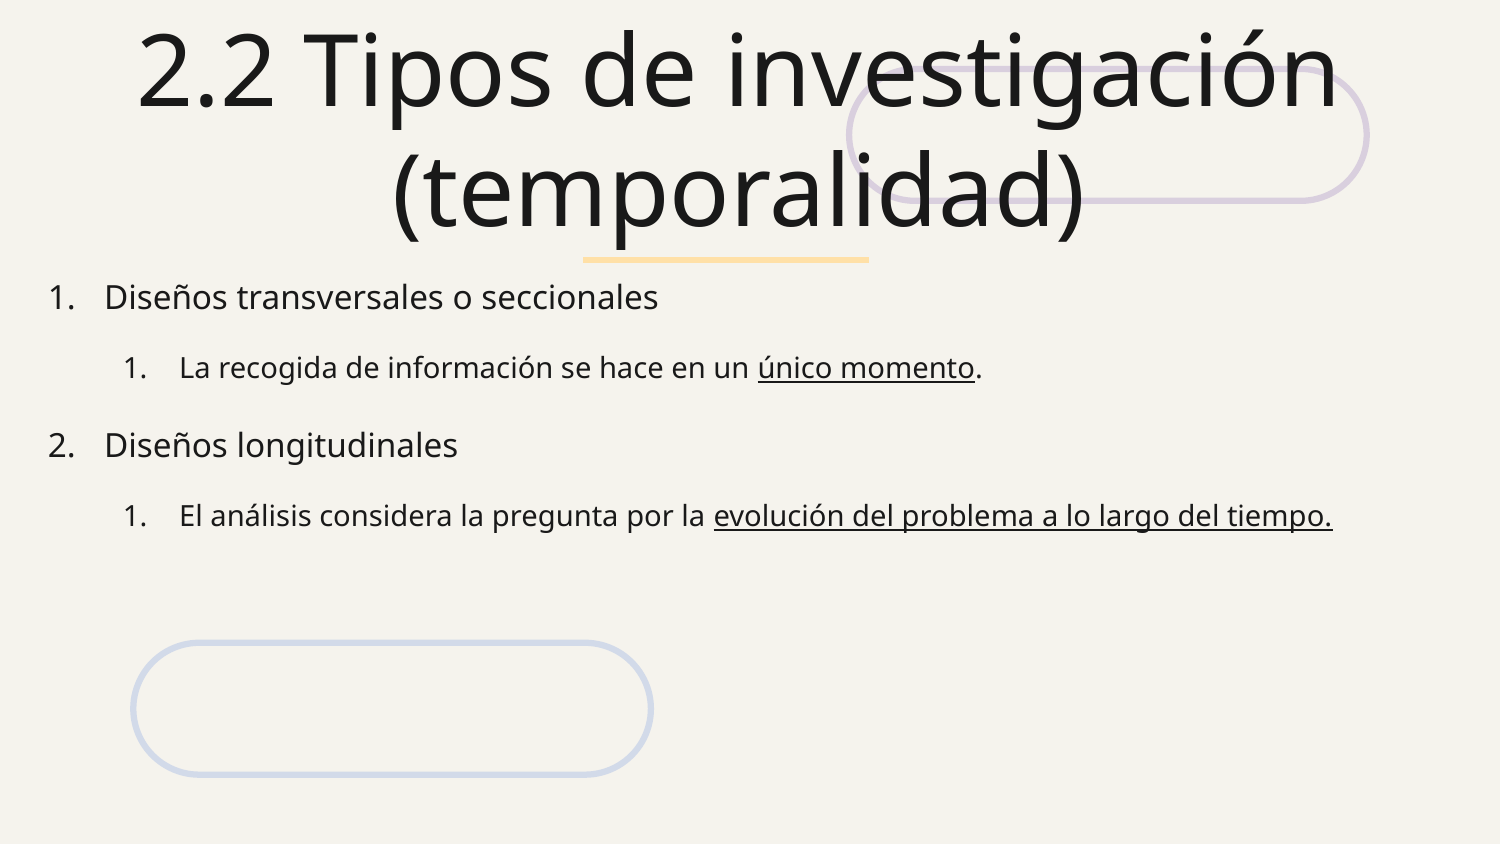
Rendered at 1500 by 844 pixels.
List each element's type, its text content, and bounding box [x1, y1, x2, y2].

title 2.2 Tipos de investigación (temporalidad) [55, 154, 1424, 262]
text_box Diseños transversales o seccionales La recogida de información se hace en un único momento. Diseños longitudinales El análisis considera la pregunta por la evolución del problema a lo largo del tiempo. [32, 261, 1410, 694]
